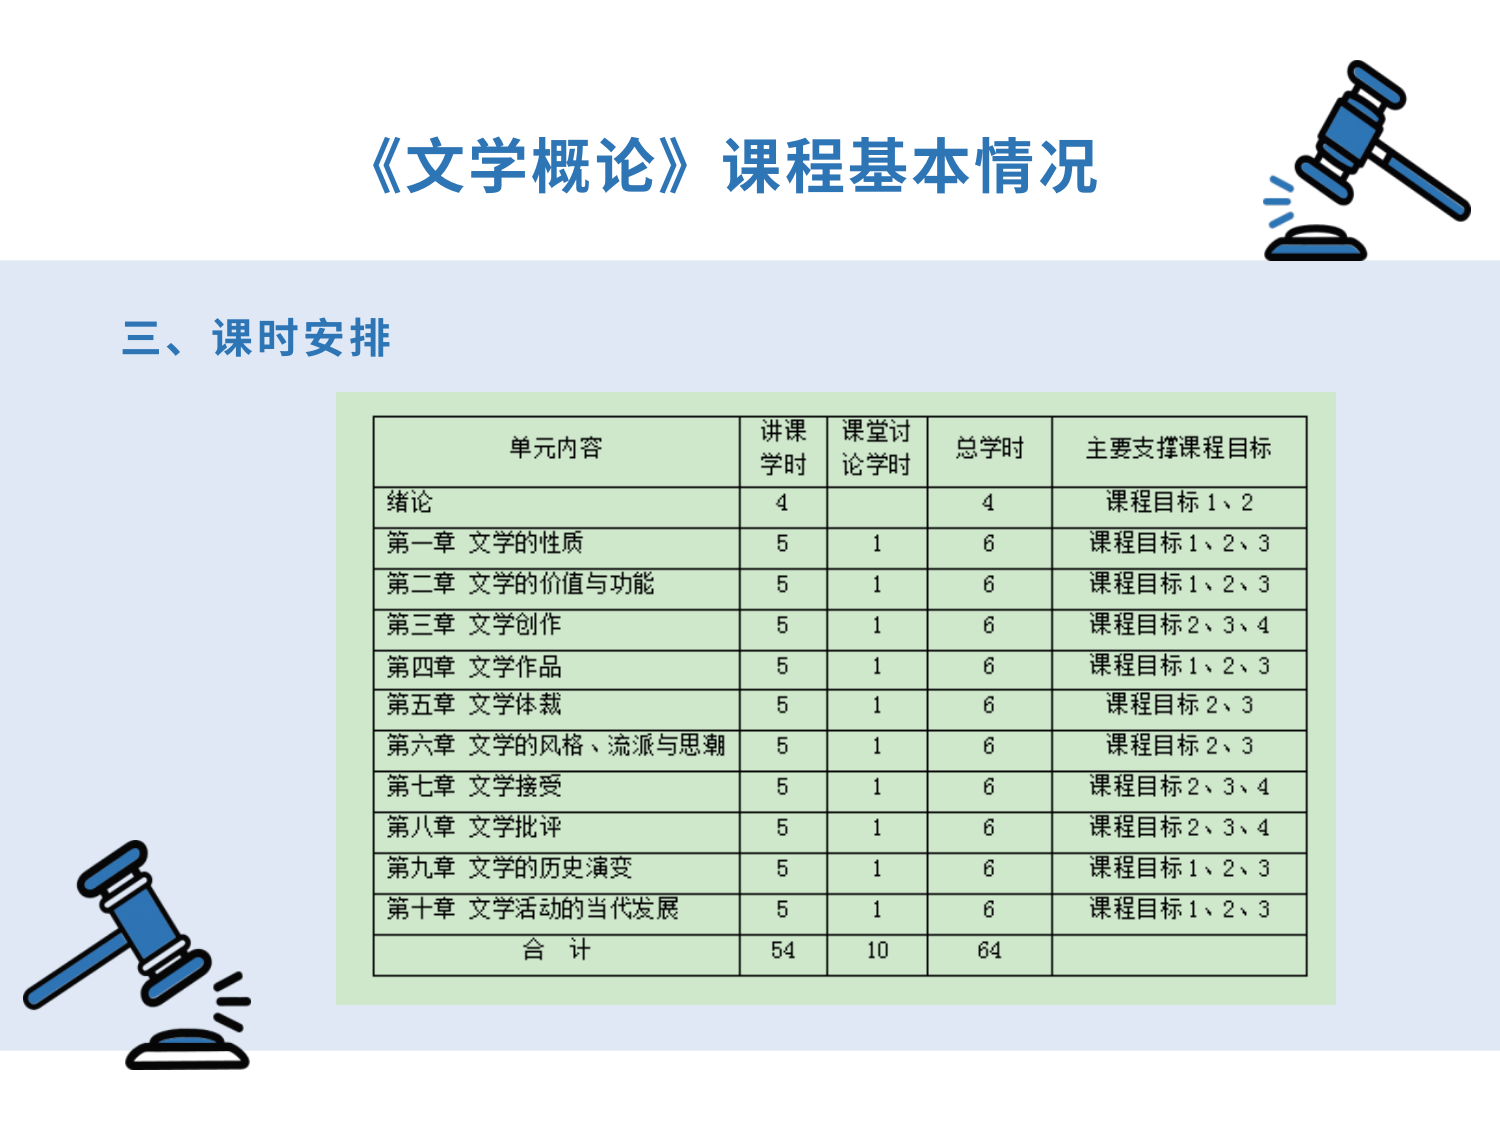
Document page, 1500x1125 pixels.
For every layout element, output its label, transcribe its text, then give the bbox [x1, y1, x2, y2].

text_box [0, 259, 1500, 1052]
text_box 《文学概论》课程基本情况 [161, 115, 1263, 210]
picture [23, 840, 251, 1070]
picture [336, 392, 1336, 1005]
text_box 三、课时安排 [112, 267, 1122, 393]
picture [1263, 60, 1471, 261]
